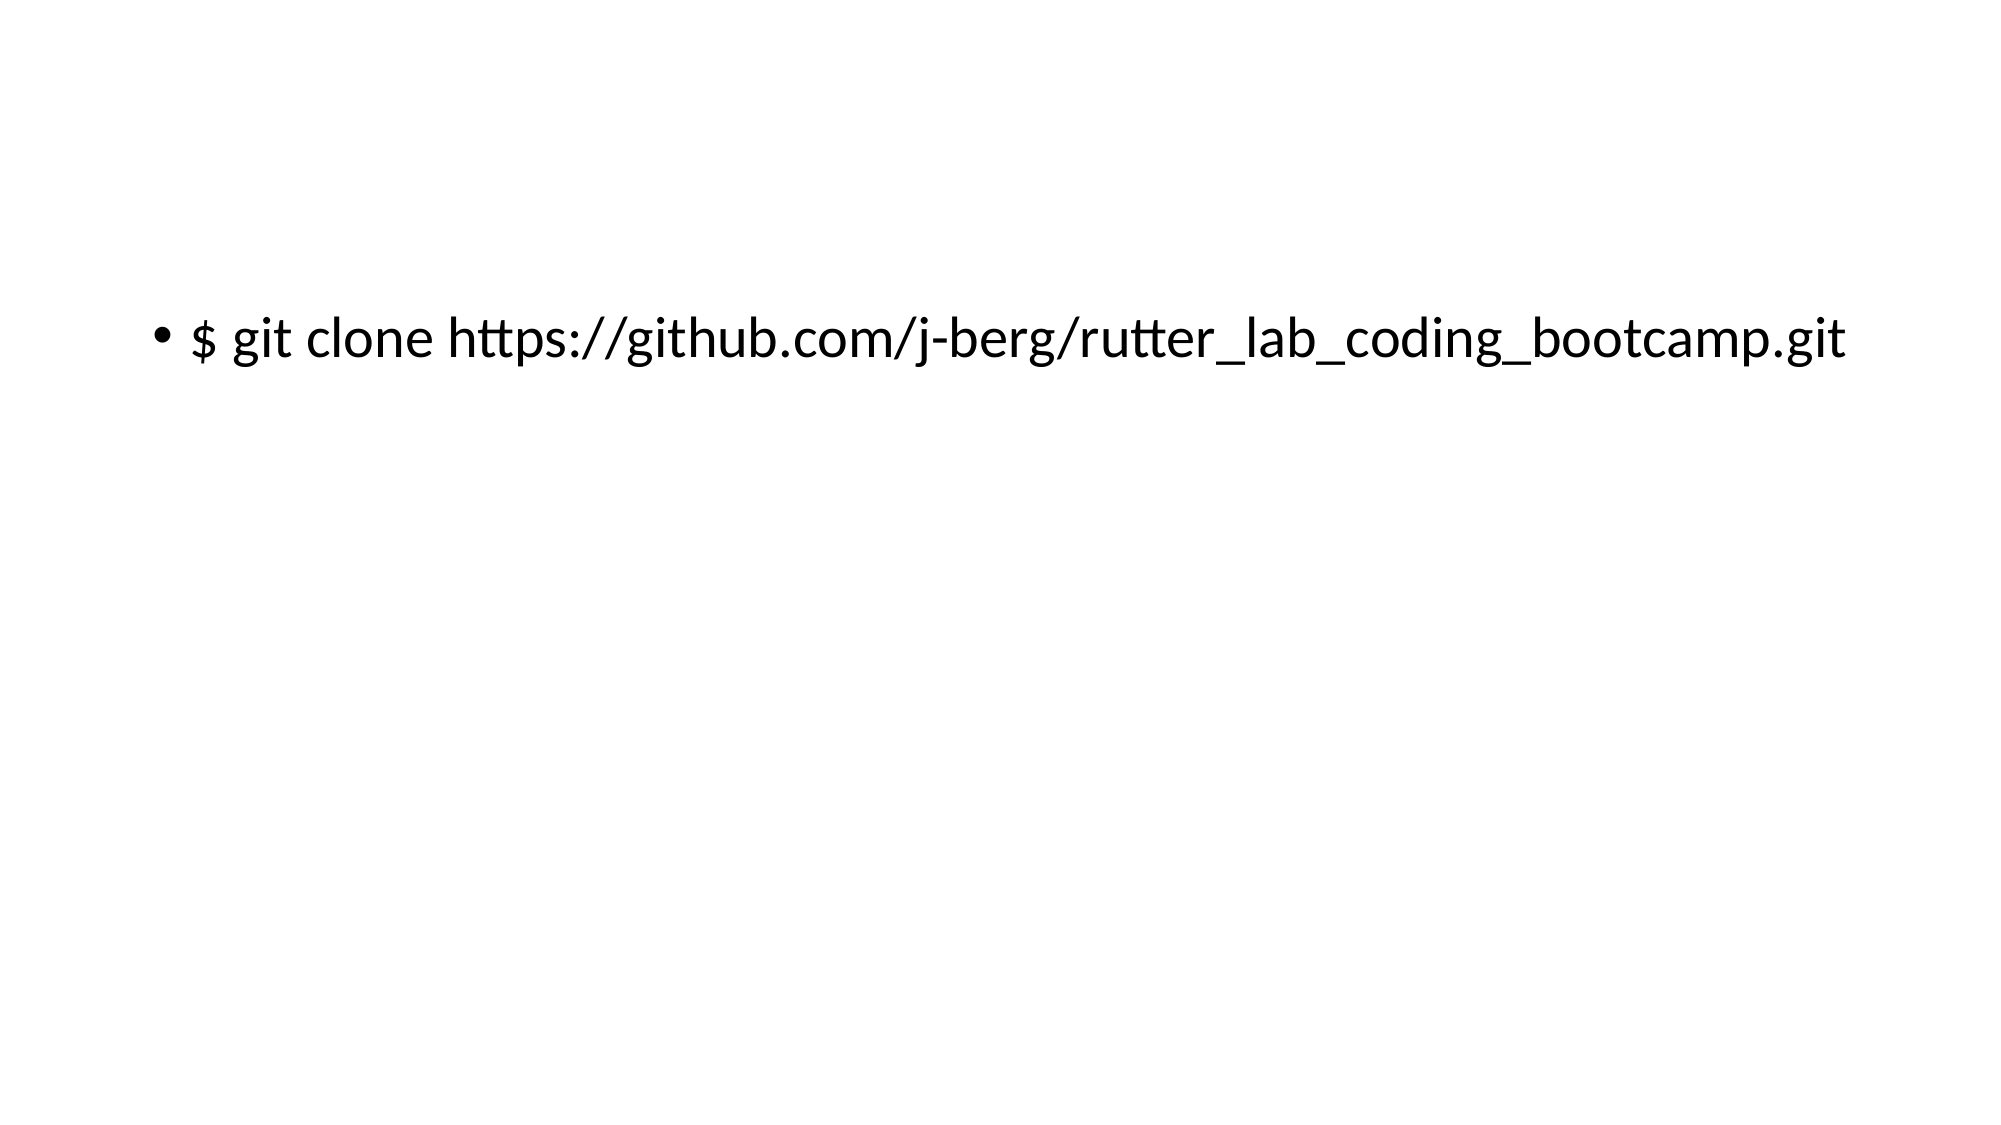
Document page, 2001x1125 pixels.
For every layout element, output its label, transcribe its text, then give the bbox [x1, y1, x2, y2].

list $ git clone https://github.com/j-berg/rutter_lab_coding_bootcamp.git [137, 299, 1983, 1014]
